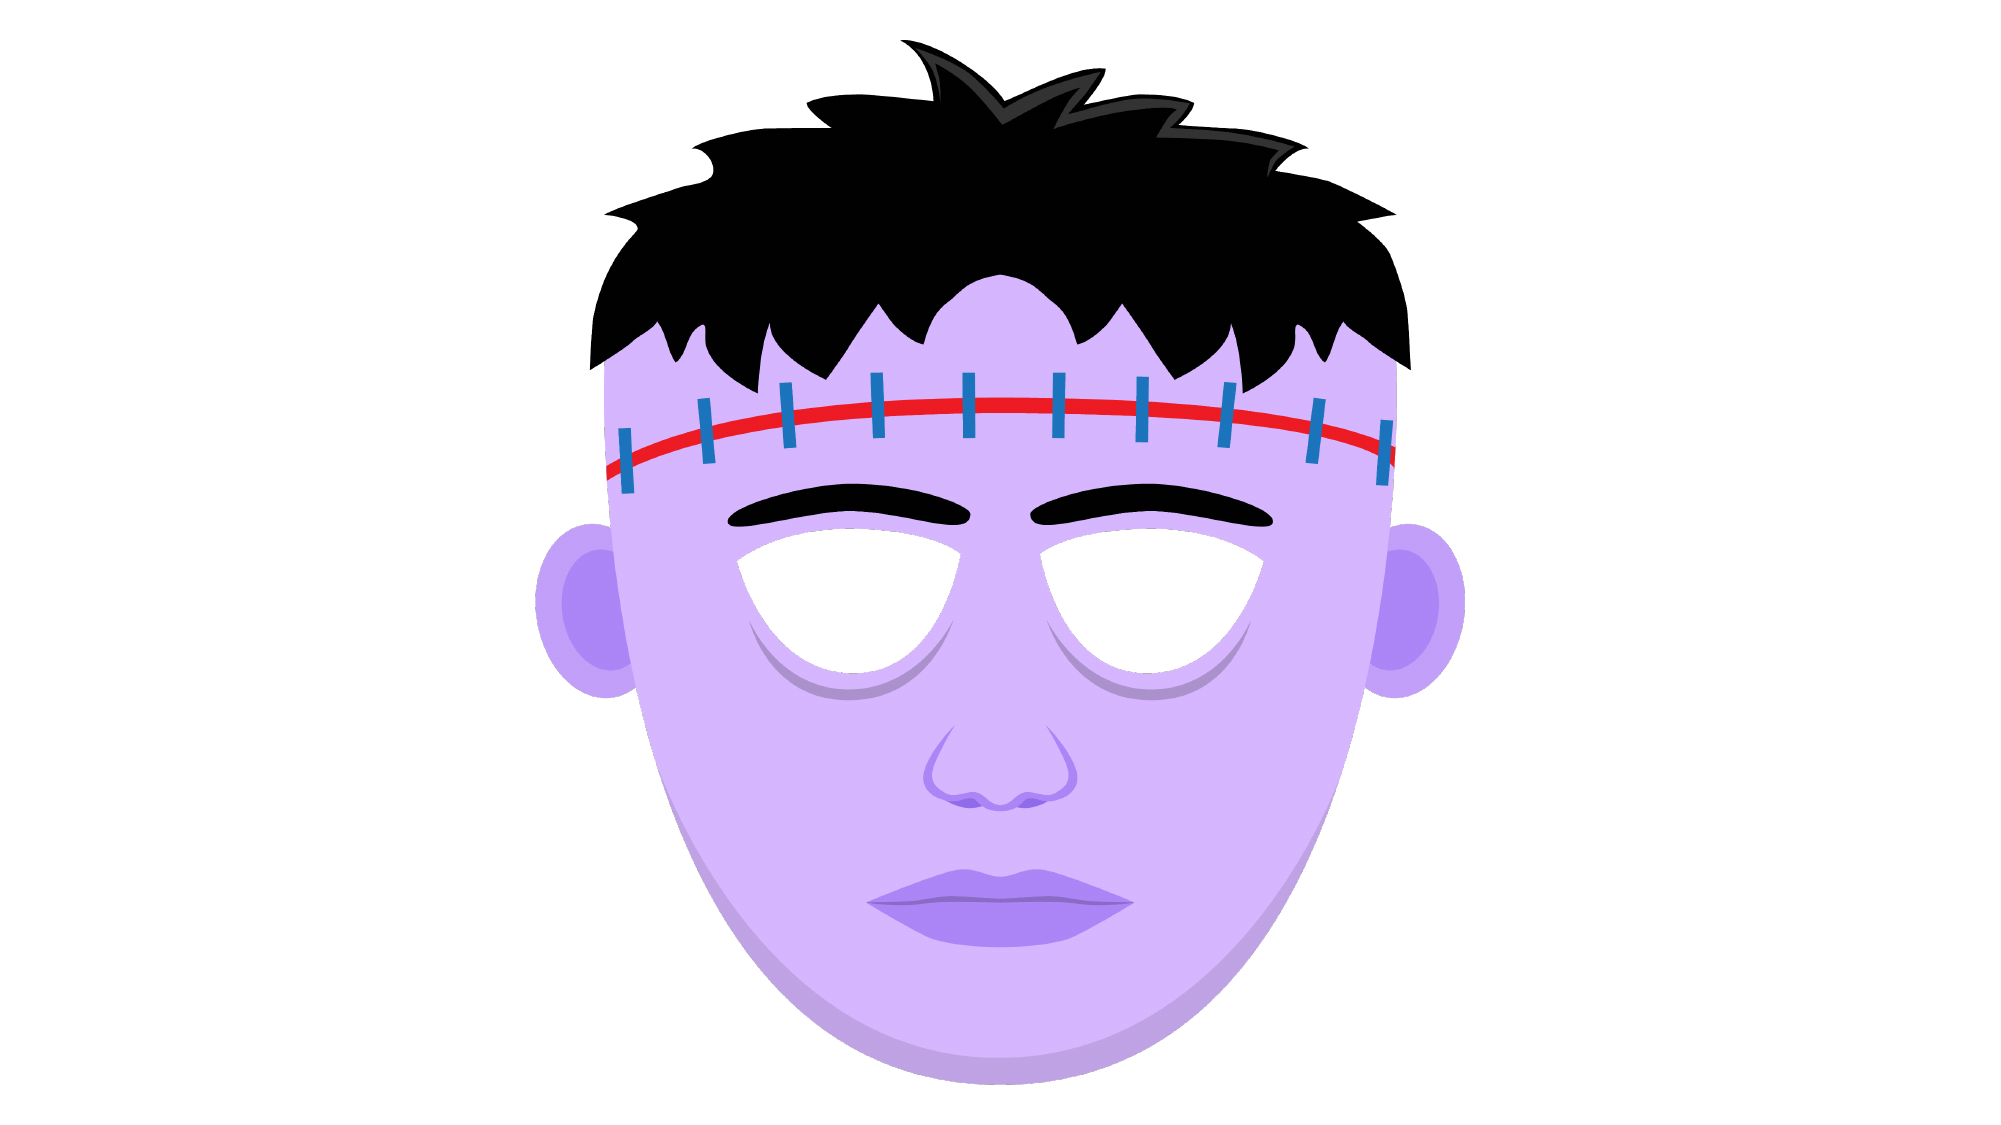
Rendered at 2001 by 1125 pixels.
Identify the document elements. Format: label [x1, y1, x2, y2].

picture [535, 40, 1465, 1085]
